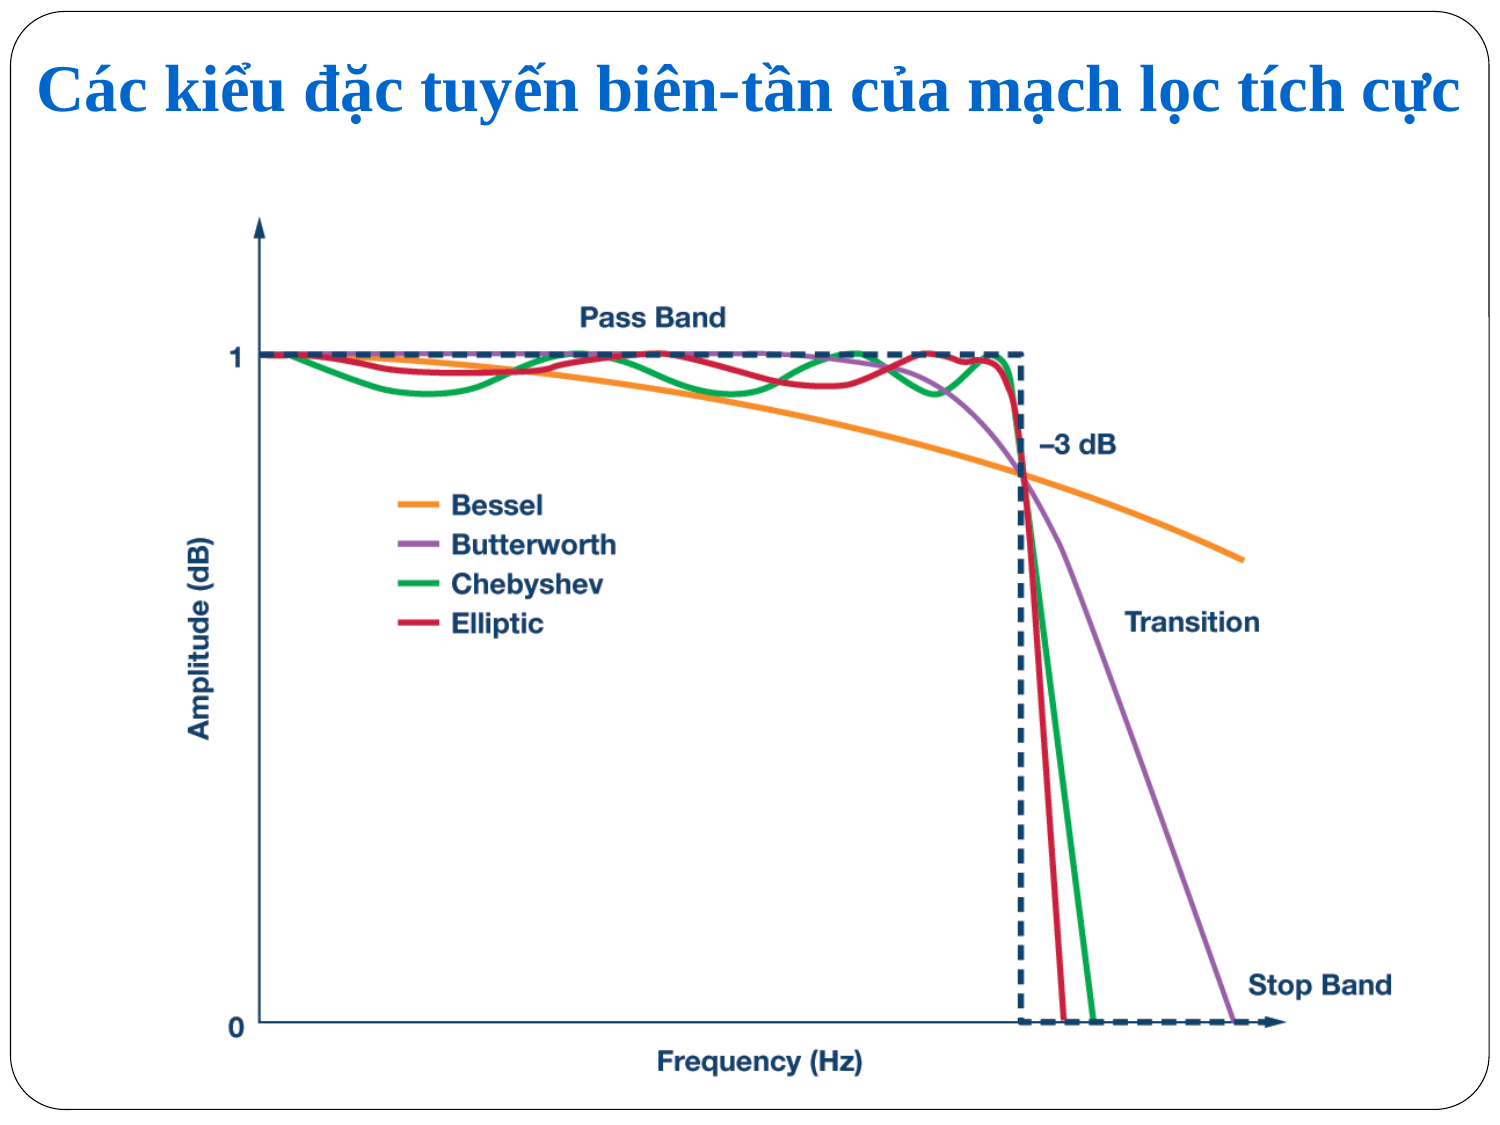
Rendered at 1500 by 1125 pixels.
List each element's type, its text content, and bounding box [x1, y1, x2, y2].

picture [166, 202, 1413, 1094]
title Các kiểu đặc tuyến biên-tần của mạch lọc tích cực [24, 0, 1476, 133]
